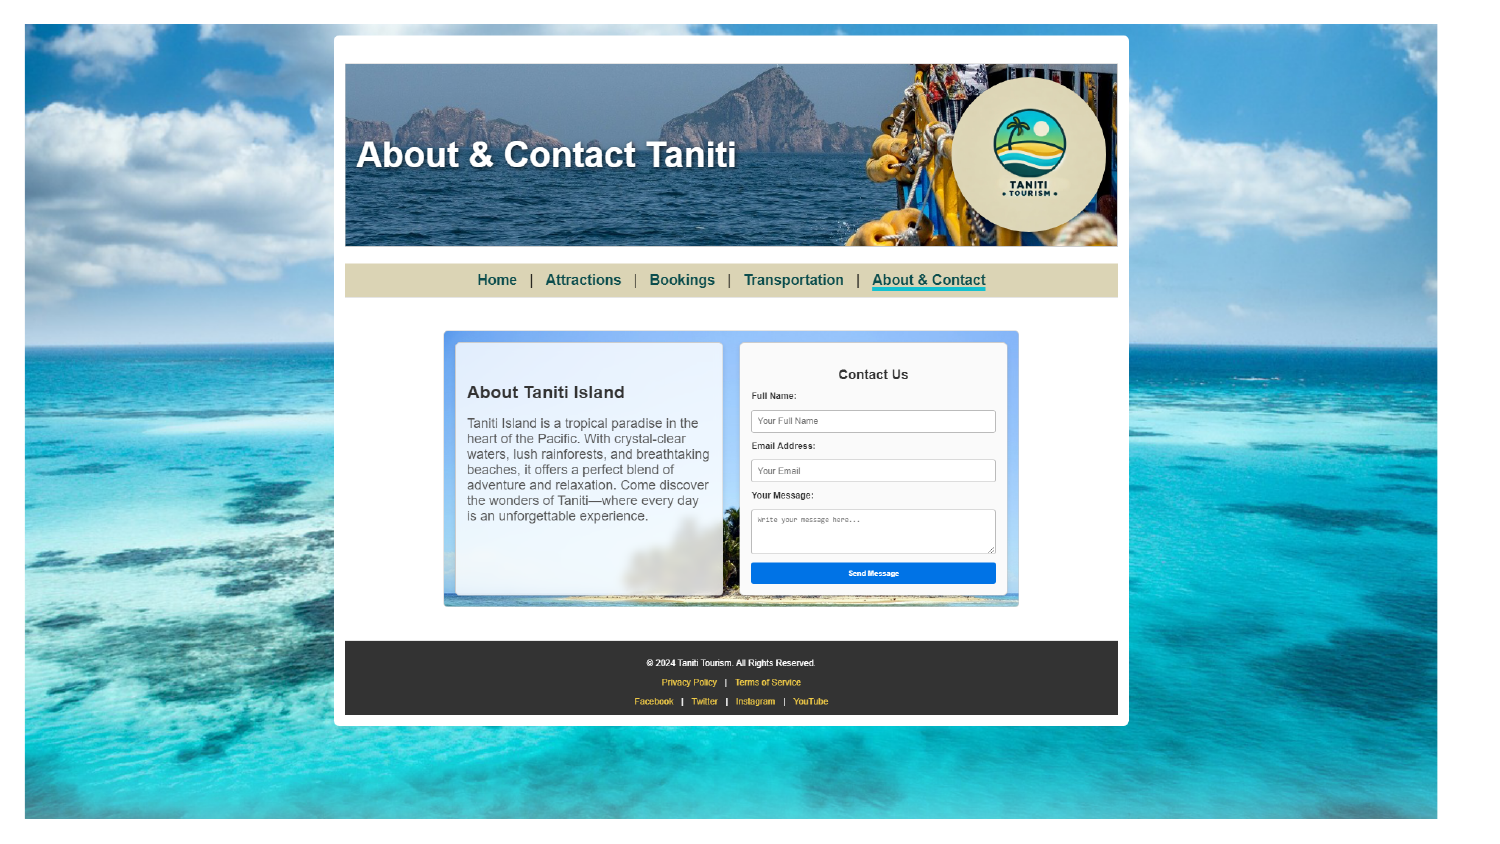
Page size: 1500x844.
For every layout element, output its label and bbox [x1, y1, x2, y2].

picture [1430, 634, 1438, 640]
picture [1240, 377, 1270, 382]
picture [24, 24, 1438, 819]
picture [1272, 374, 1281, 380]
